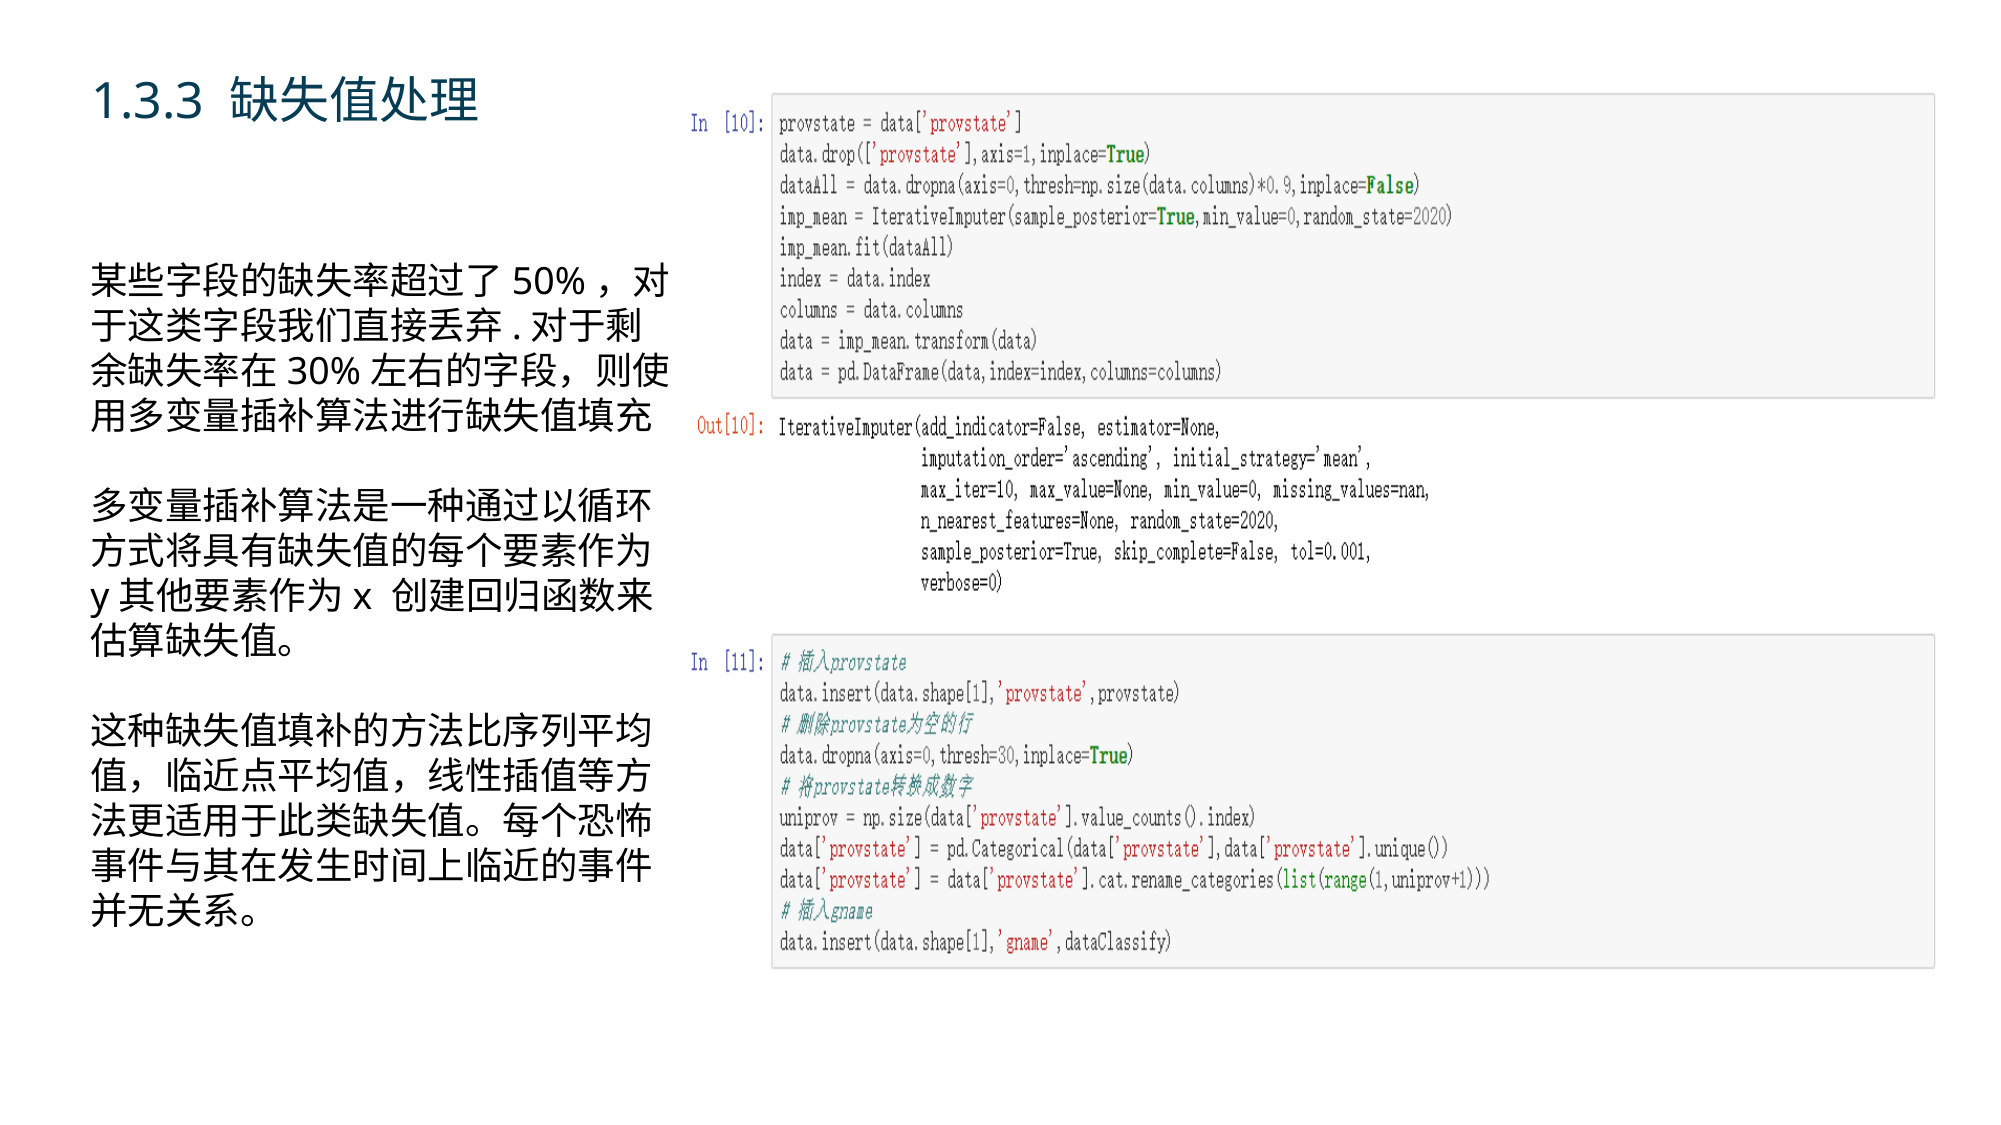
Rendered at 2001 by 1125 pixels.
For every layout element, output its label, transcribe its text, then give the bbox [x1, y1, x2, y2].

picture [676, 71, 1953, 990]
text_box 1.3.3 缺失值处理 [91, 53, 480, 137]
text_box 某些字段的缺失率超过了50%，对于这类字段我们直接丢弃.对于剩余缺失率在30%左右的字段，则使用多变量插补算法进行缺失值填充 多变量插补算法是一种通过以循环方式将具有缺失值的每个要素作为y其他要素作为x 创建回归函数来估算缺失值。 这种缺失值填补的方法比序列平均值，临近点平均值，线性插值等方法更适用于此类缺失值。每个恐怖事件与其在发生时间上临近的事件并无关系。 [90, 237, 673, 1113]
